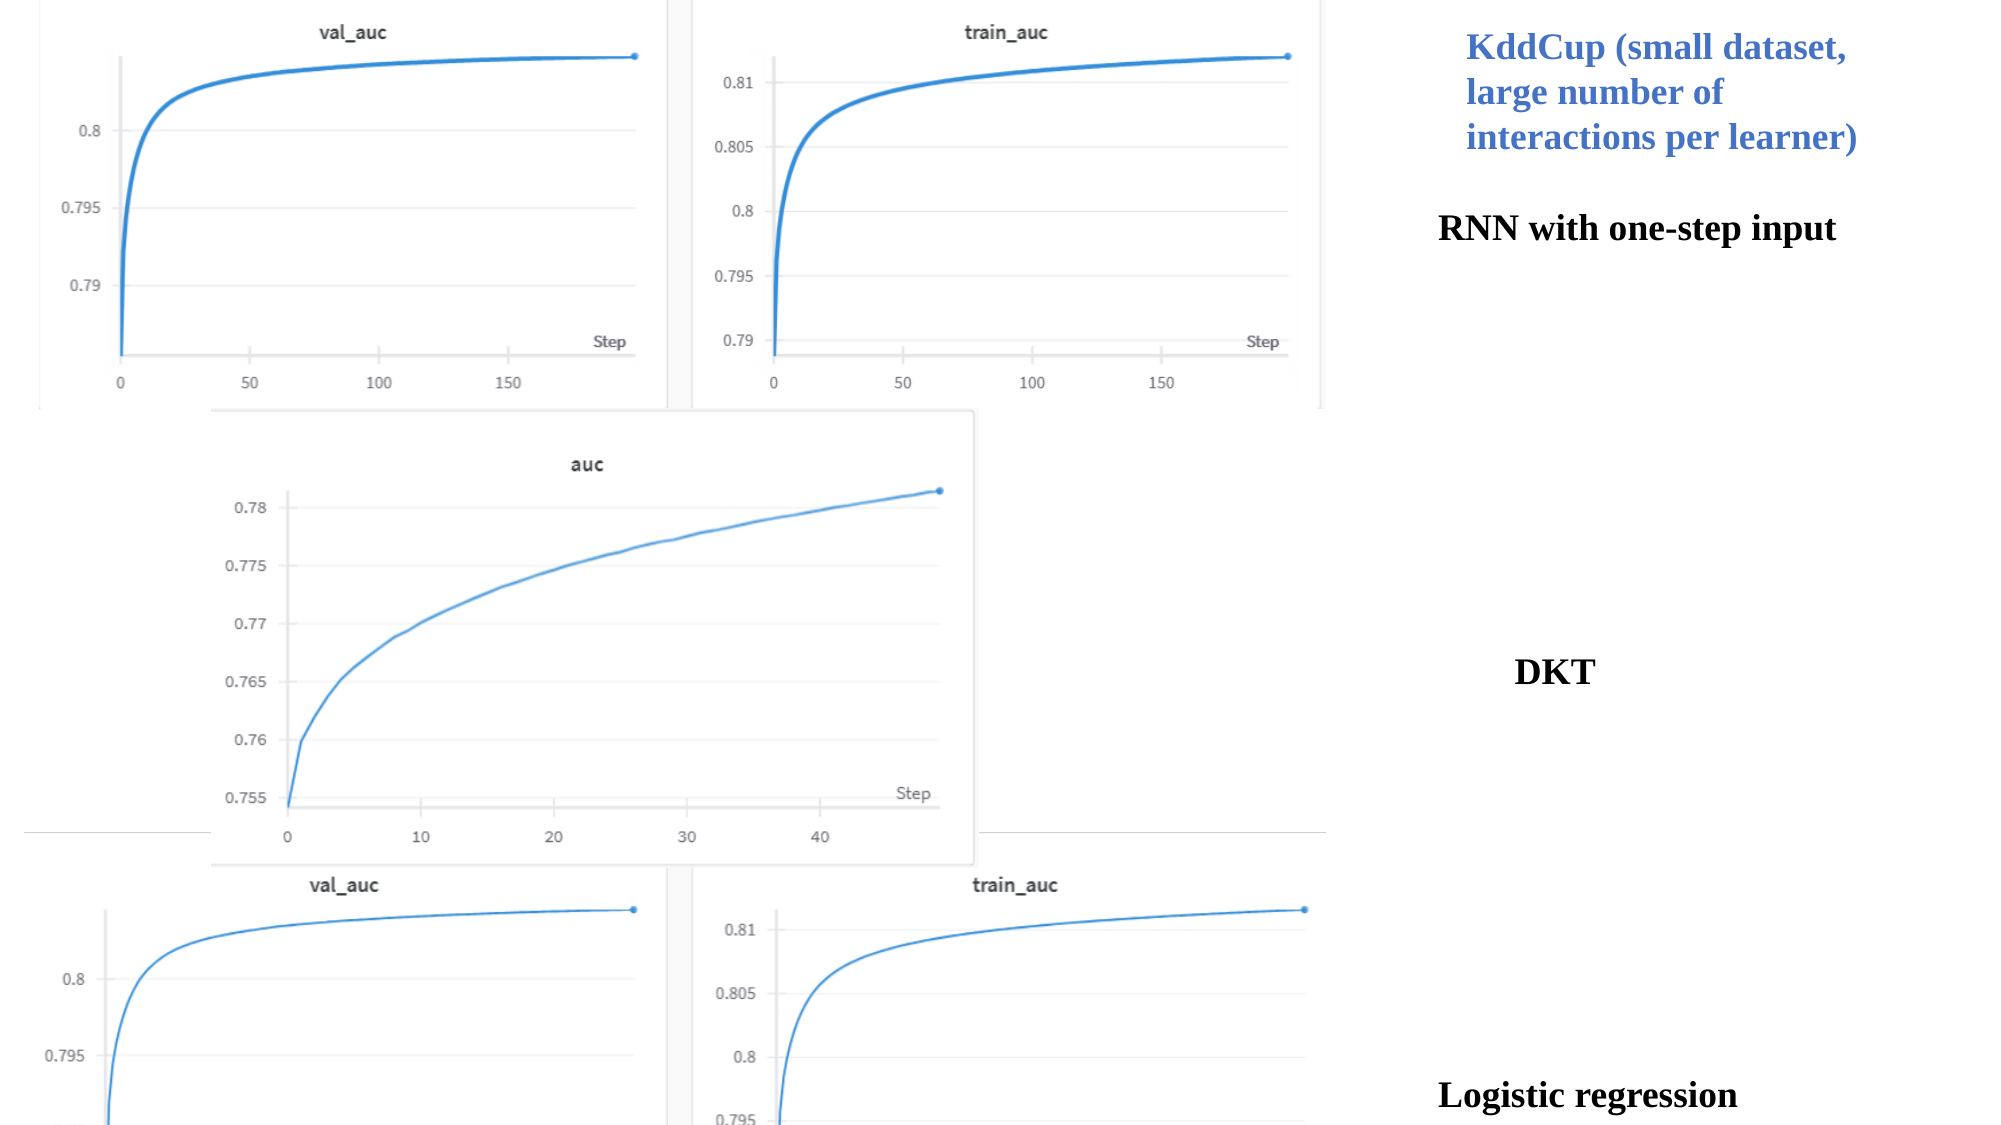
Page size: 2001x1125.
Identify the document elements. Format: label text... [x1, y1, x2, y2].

text_box Logistic regression [1423, 1062, 1760, 1122]
picture [24, 0, 1326, 1125]
text_box DKT [1499, 640, 1914, 700]
text_box KddCup (small dataset, large number of interactions per learner) [1451, 14, 1887, 164]
text_box RNN with one-step input [1423, 196, 1859, 256]
